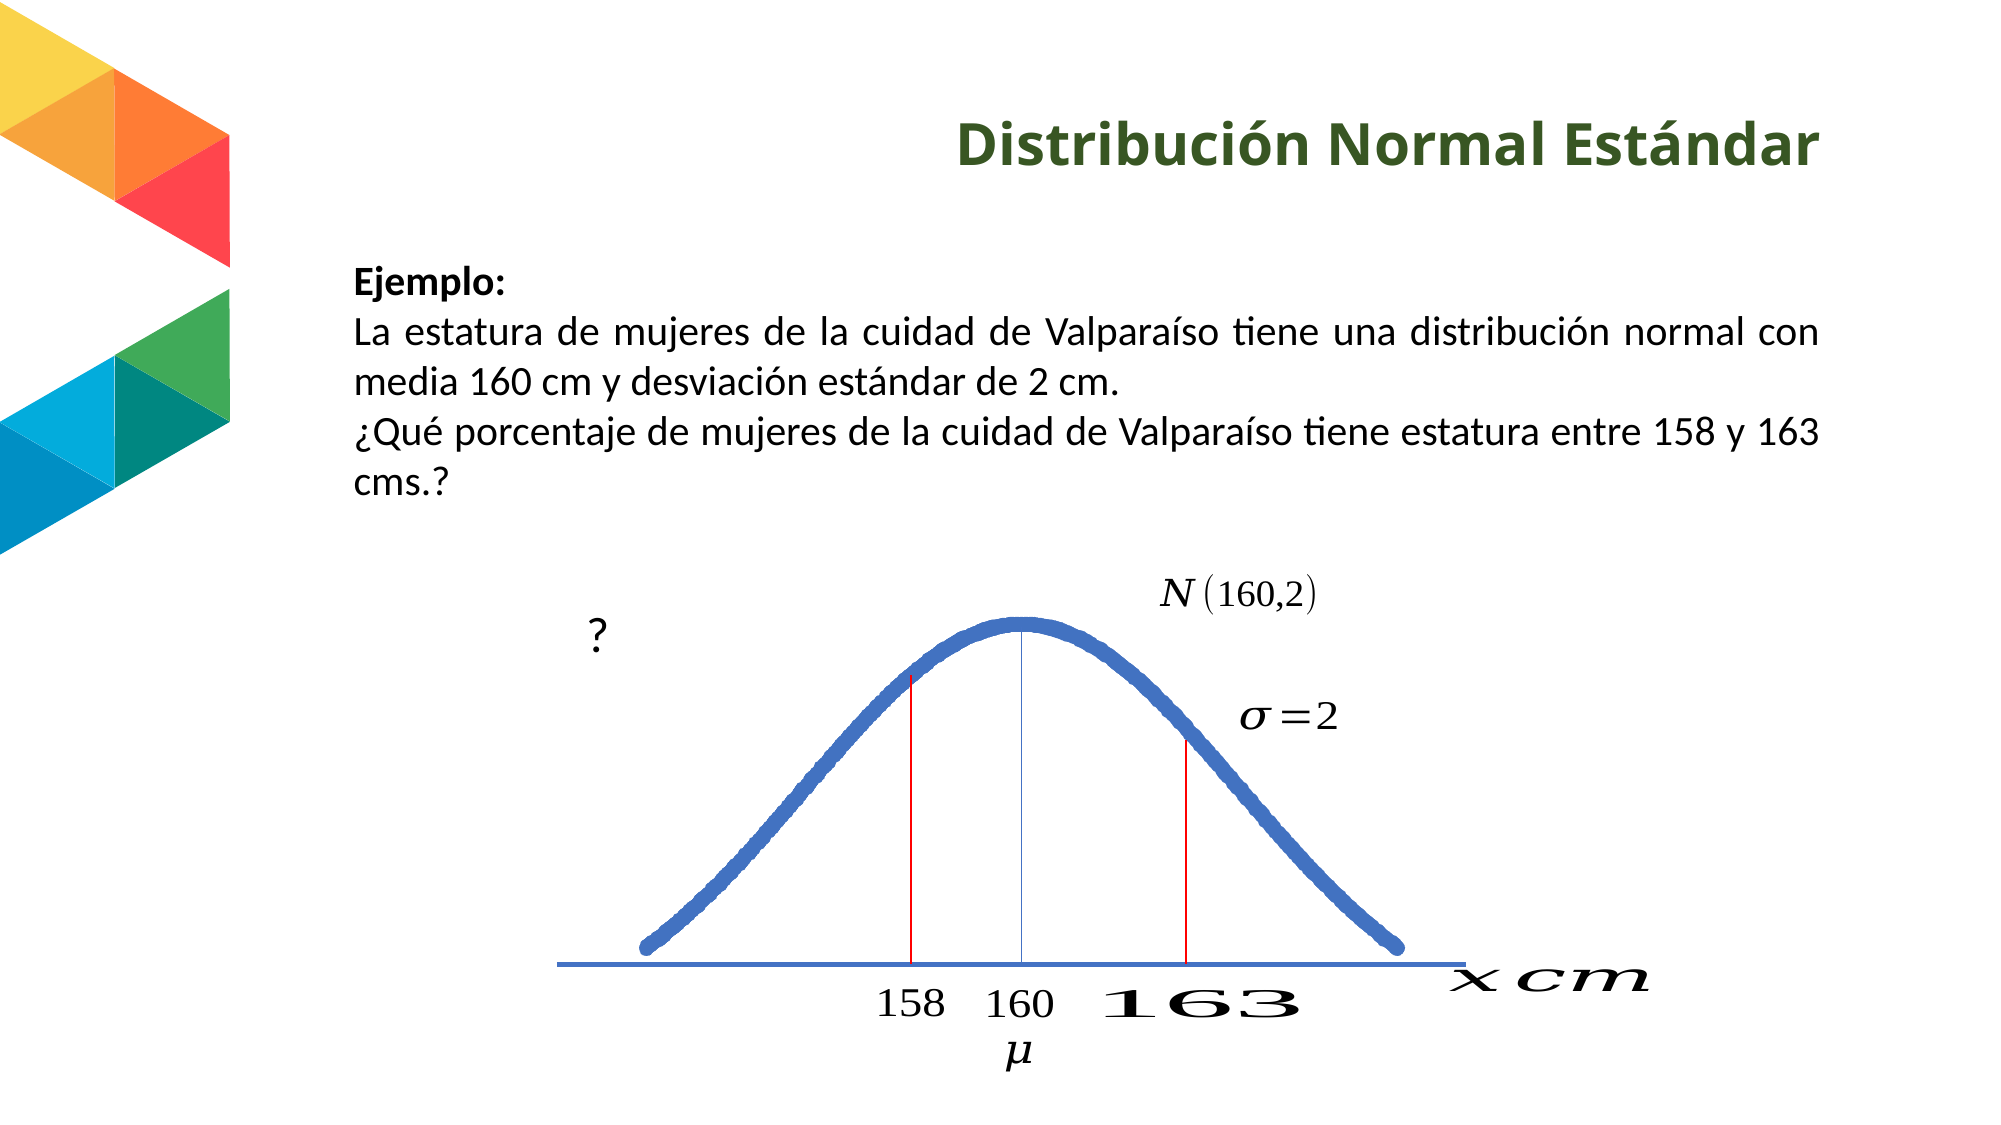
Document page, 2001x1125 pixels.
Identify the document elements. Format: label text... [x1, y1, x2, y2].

text_box Ejemplo: La estatura de mujeres de la cuidad de Valparaíso tiene una distribución normal con media 160 cm y desviación estándar de 2 cm. ¿Qué porcentaje de mujeres de la cuidad de Valparaíso tiene estatura entre 158 y 163 cms.? [338, 246, 1836, 511]
picture [608, 554, 1476, 990]
title Distribución Normal Estándar [402, 108, 1836, 206]
